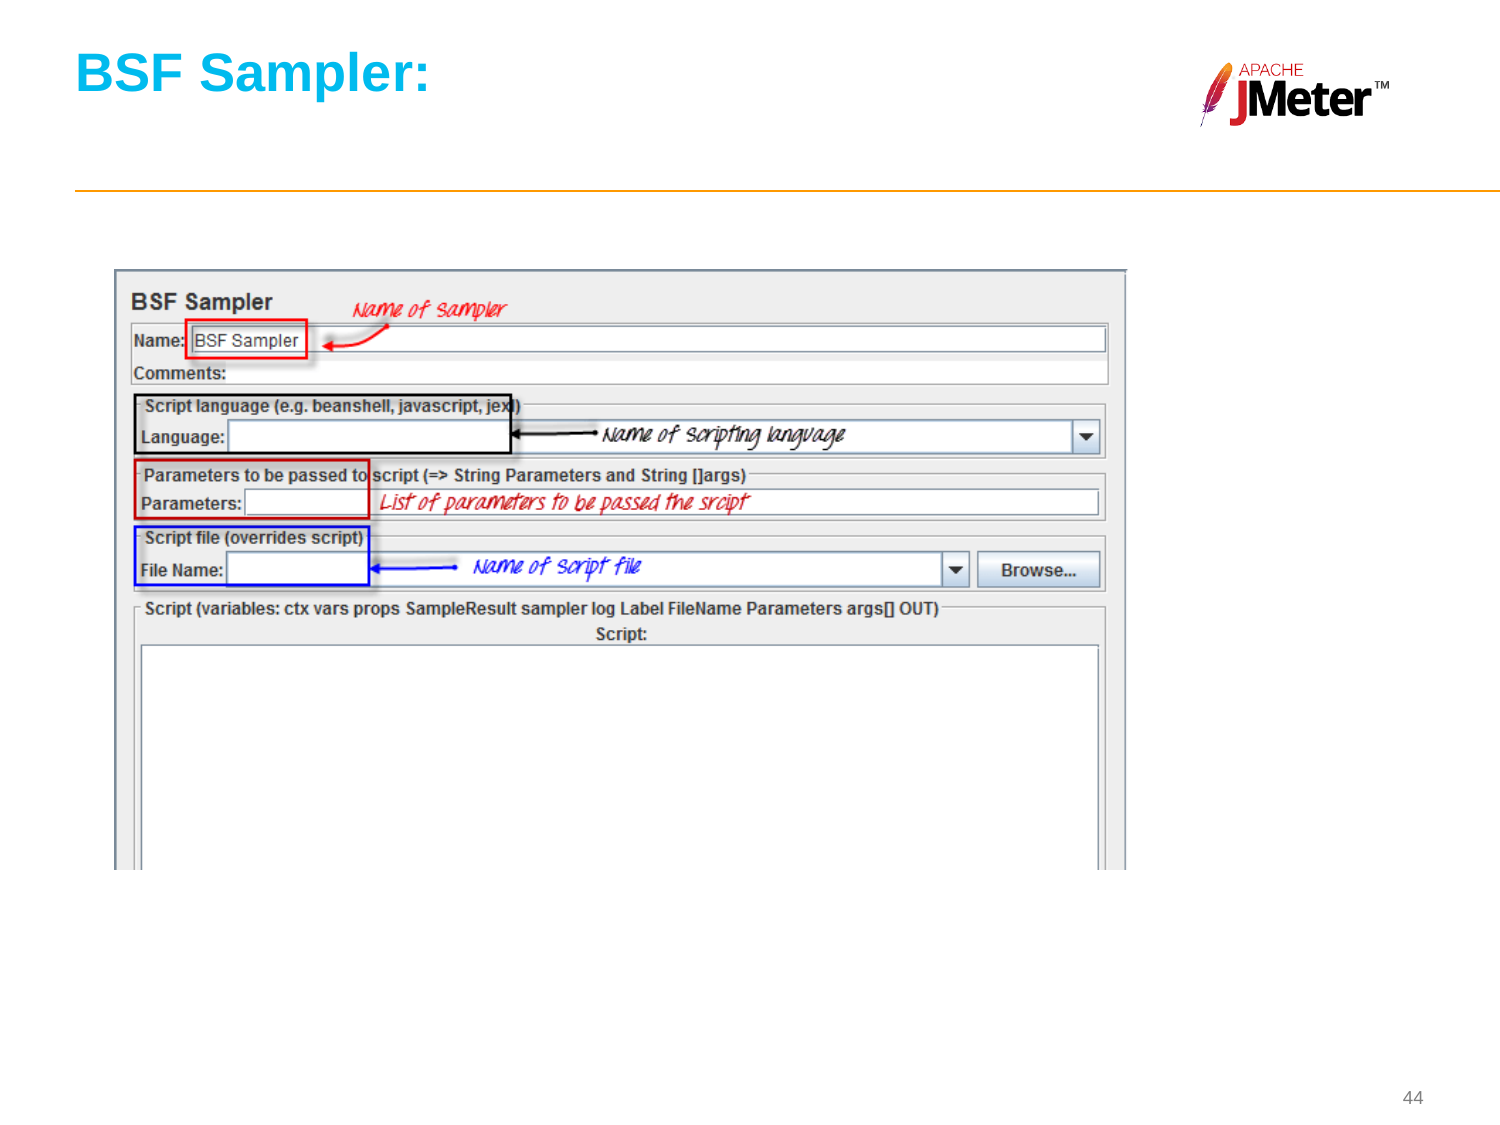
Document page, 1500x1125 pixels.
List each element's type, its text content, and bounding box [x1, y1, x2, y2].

picture [114, 269, 1129, 871]
title BSF Sampler: [75, 27, 1422, 157]
